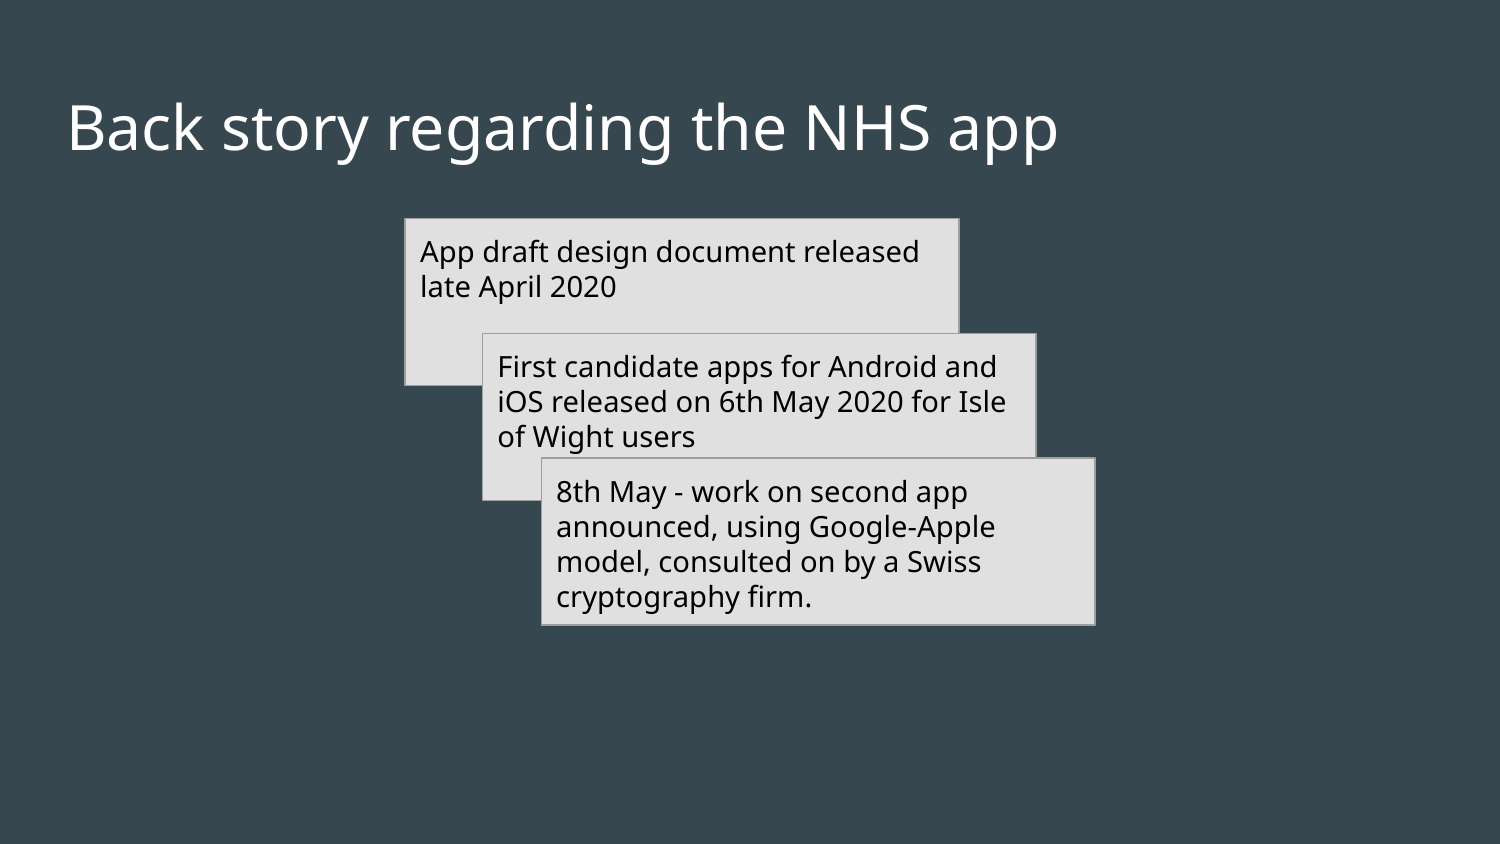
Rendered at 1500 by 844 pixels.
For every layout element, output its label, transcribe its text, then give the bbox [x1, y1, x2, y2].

text_box 8th May - work on second app announced, using Google-Apple model, consulted on by a Swiss cryptography firm. [541, 458, 1095, 626]
text_box First candidate apps for Android and iOS released on 6th May 2020 for Isle of Wight users [482, 333, 1037, 501]
title Back story regarding the NHS app [51, 72, 1449, 167]
text_box App draft design document released late April 2020 [405, 218, 959, 386]
